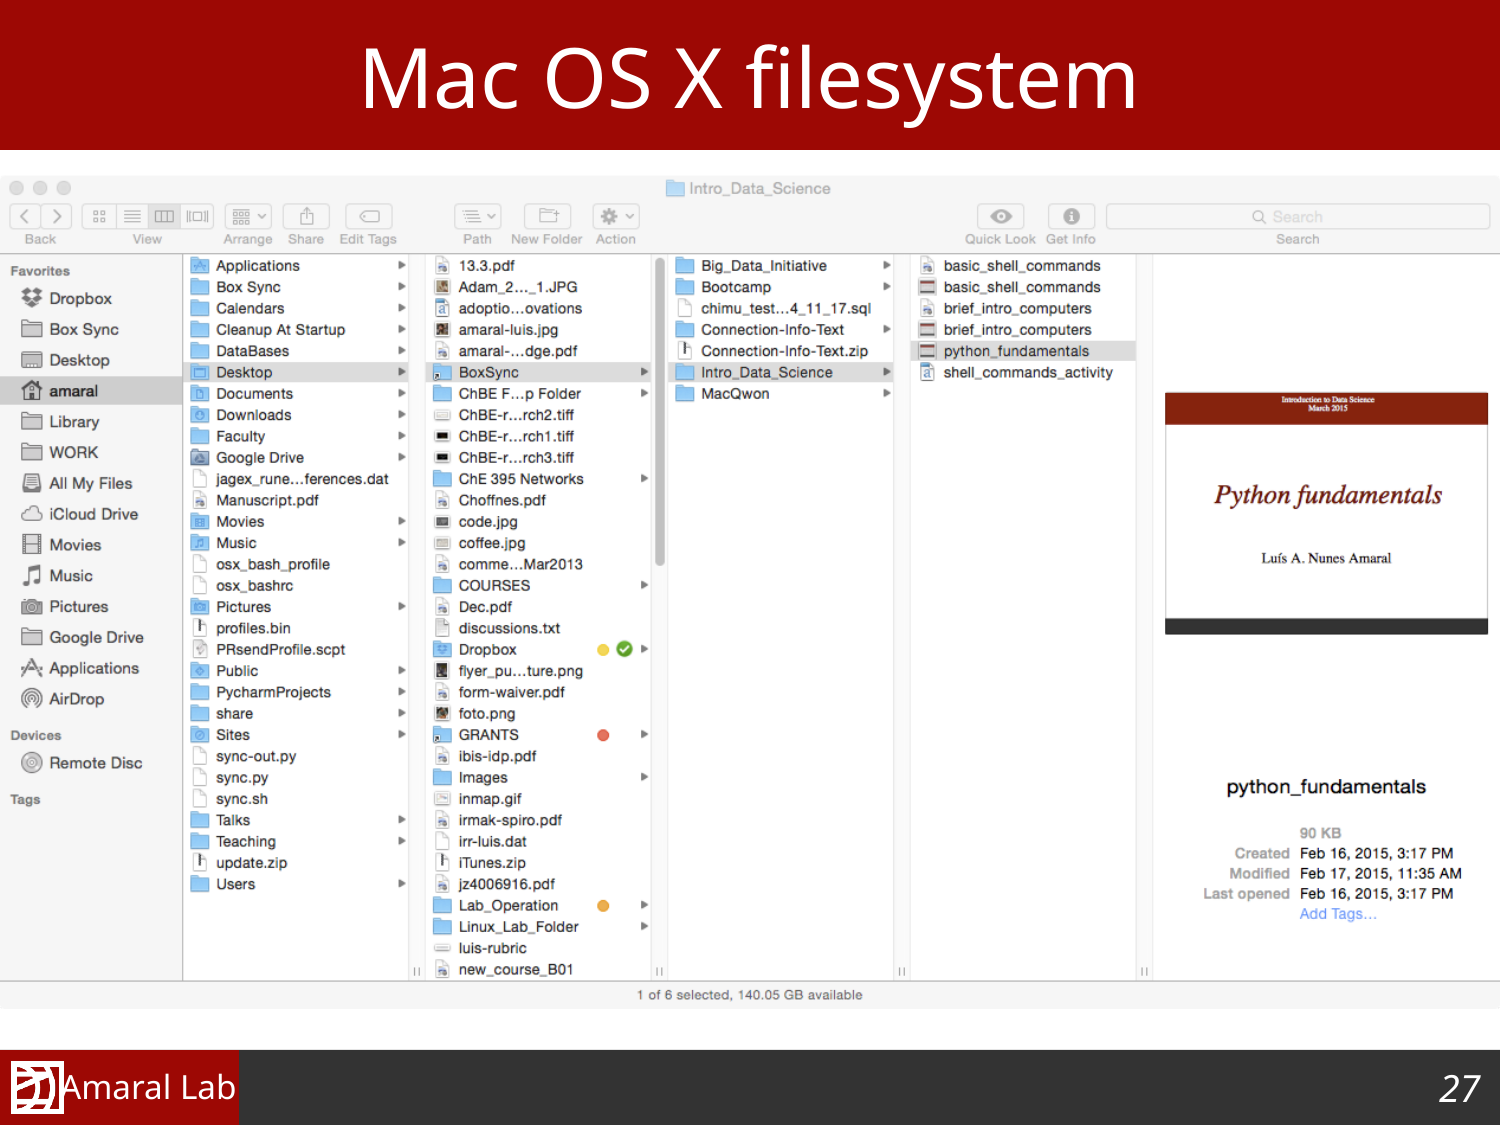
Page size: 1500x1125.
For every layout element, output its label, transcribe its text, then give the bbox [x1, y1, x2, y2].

picture [0, 175, 1500, 1009]
title Mac OS X filesystem [0, 0, 1500, 151]
picture [11, 1061, 64, 1114]
